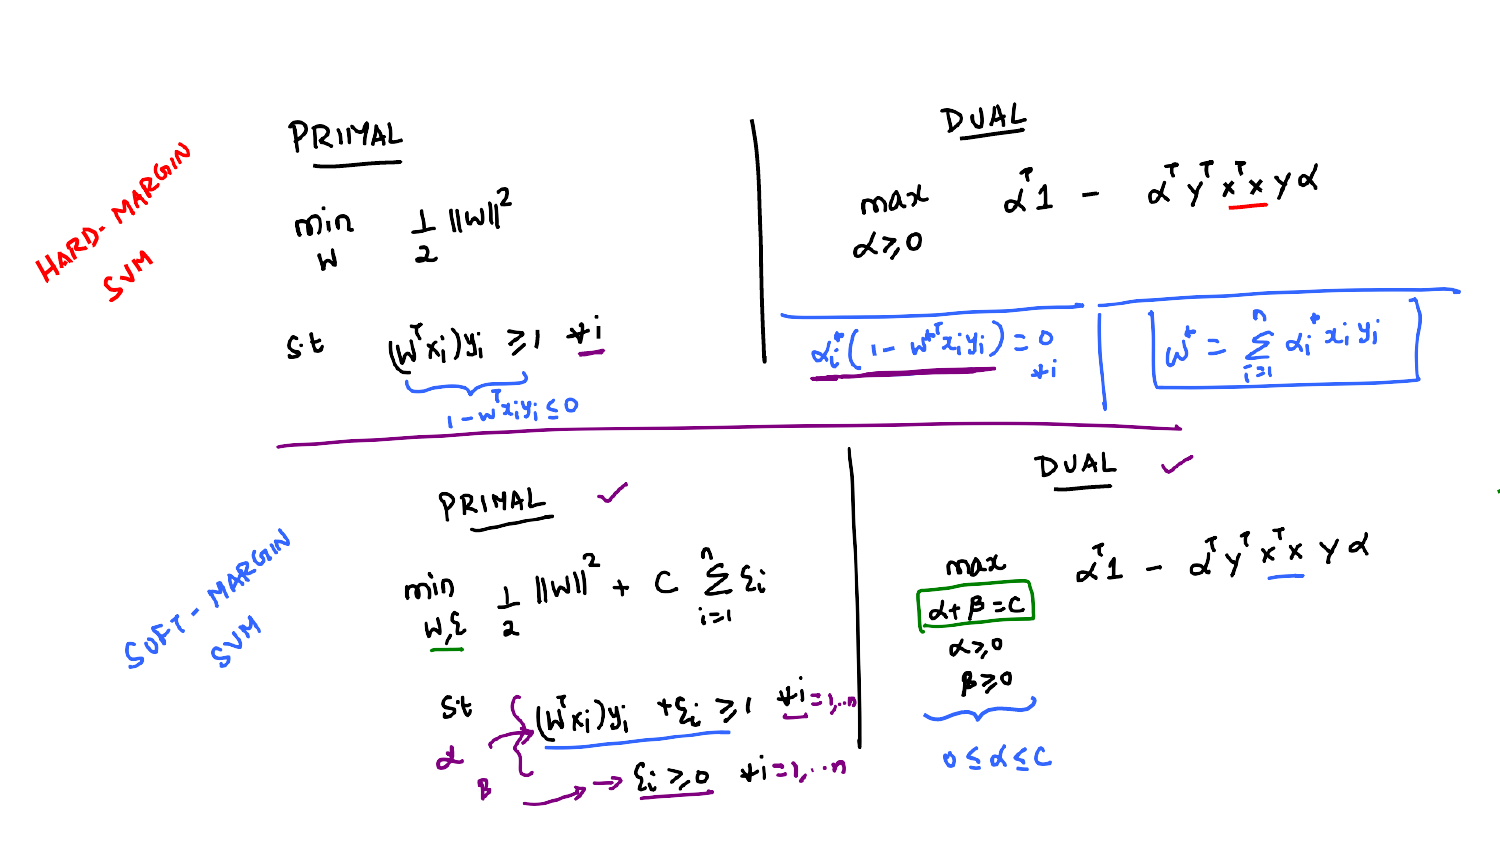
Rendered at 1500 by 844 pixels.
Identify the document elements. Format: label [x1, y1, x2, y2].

picture [882, 235, 900, 260]
text_box [125, 608, 199, 669]
picture [970, 107, 985, 129]
picture [317, 248, 337, 272]
picture [210, 615, 261, 668]
picture [1010, 102, 1027, 124]
picture [346, 120, 403, 146]
picture [415, 244, 438, 263]
picture [1019, 167, 1034, 182]
picture [853, 230, 879, 259]
text_box [313, 161, 401, 167]
text_box [136, 252, 152, 264]
picture [1199, 160, 1214, 178]
picture [335, 214, 354, 232]
text_box [68, 239, 87, 250]
picture [1004, 187, 1026, 213]
text_box [751, 119, 762, 285]
text_box [82, 229, 97, 246]
picture [861, 184, 930, 215]
picture [1147, 161, 1179, 204]
text_box [1235, 162, 1245, 175]
picture [939, 108, 963, 133]
picture [906, 231, 922, 252]
text_box [105, 278, 121, 301]
picture [294, 214, 322, 237]
text_box [120, 264, 133, 281]
picture [1187, 181, 1203, 207]
picture [206, 287, 1461, 806]
picture [1036, 184, 1054, 210]
picture [1298, 163, 1318, 191]
picture [410, 208, 436, 234]
picture [311, 123, 343, 150]
picture [989, 104, 1007, 128]
picture [288, 120, 309, 153]
picture [449, 186, 513, 233]
picture [1273, 171, 1291, 200]
picture [111, 142, 191, 224]
